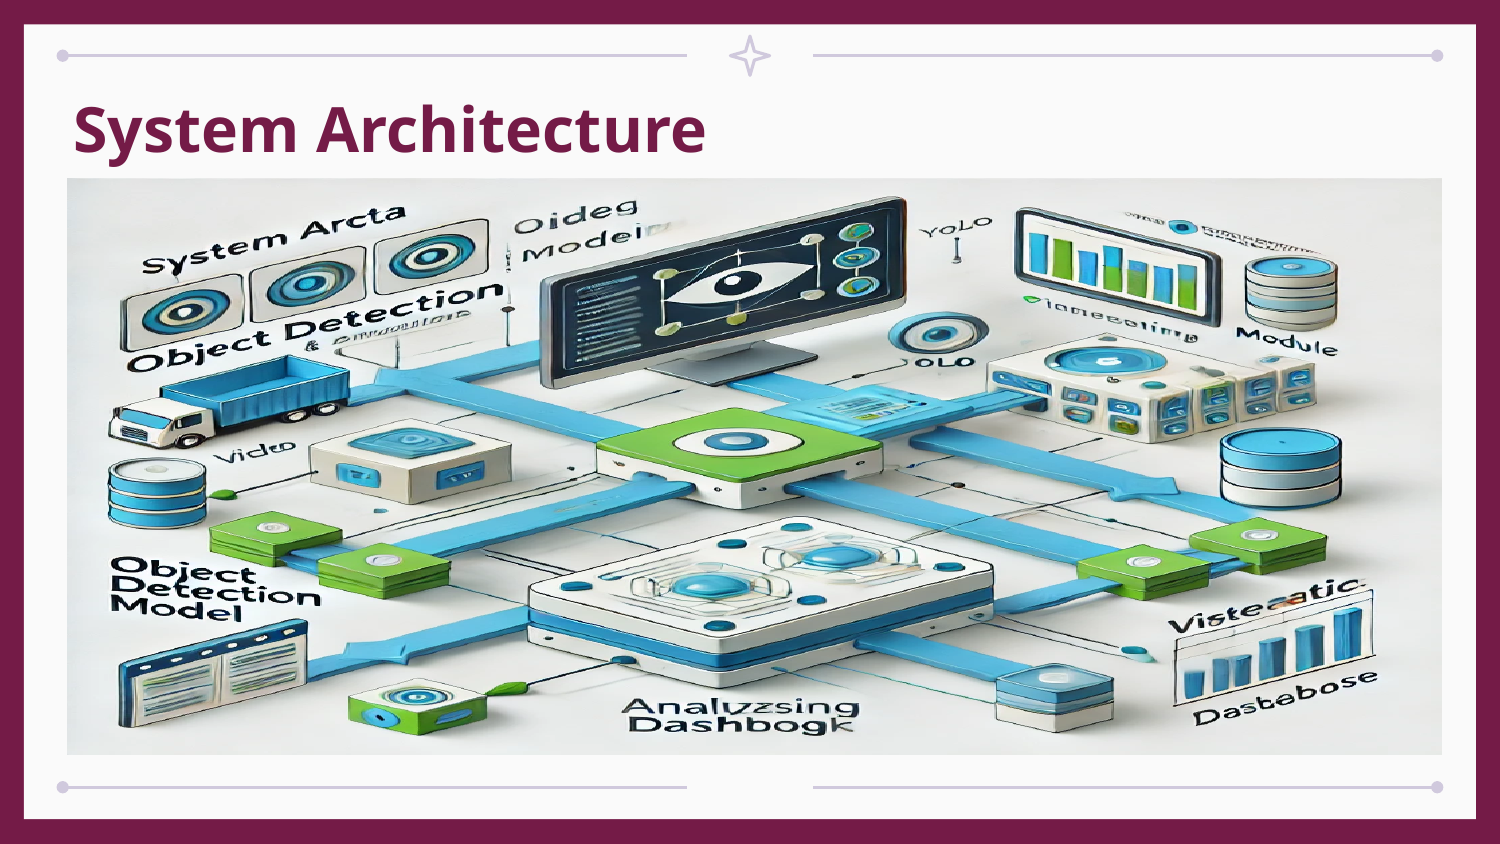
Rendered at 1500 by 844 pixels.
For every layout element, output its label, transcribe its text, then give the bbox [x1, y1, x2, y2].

title System Architecture [58, 75, 1442, 170]
picture [67, 178, 1442, 756]
